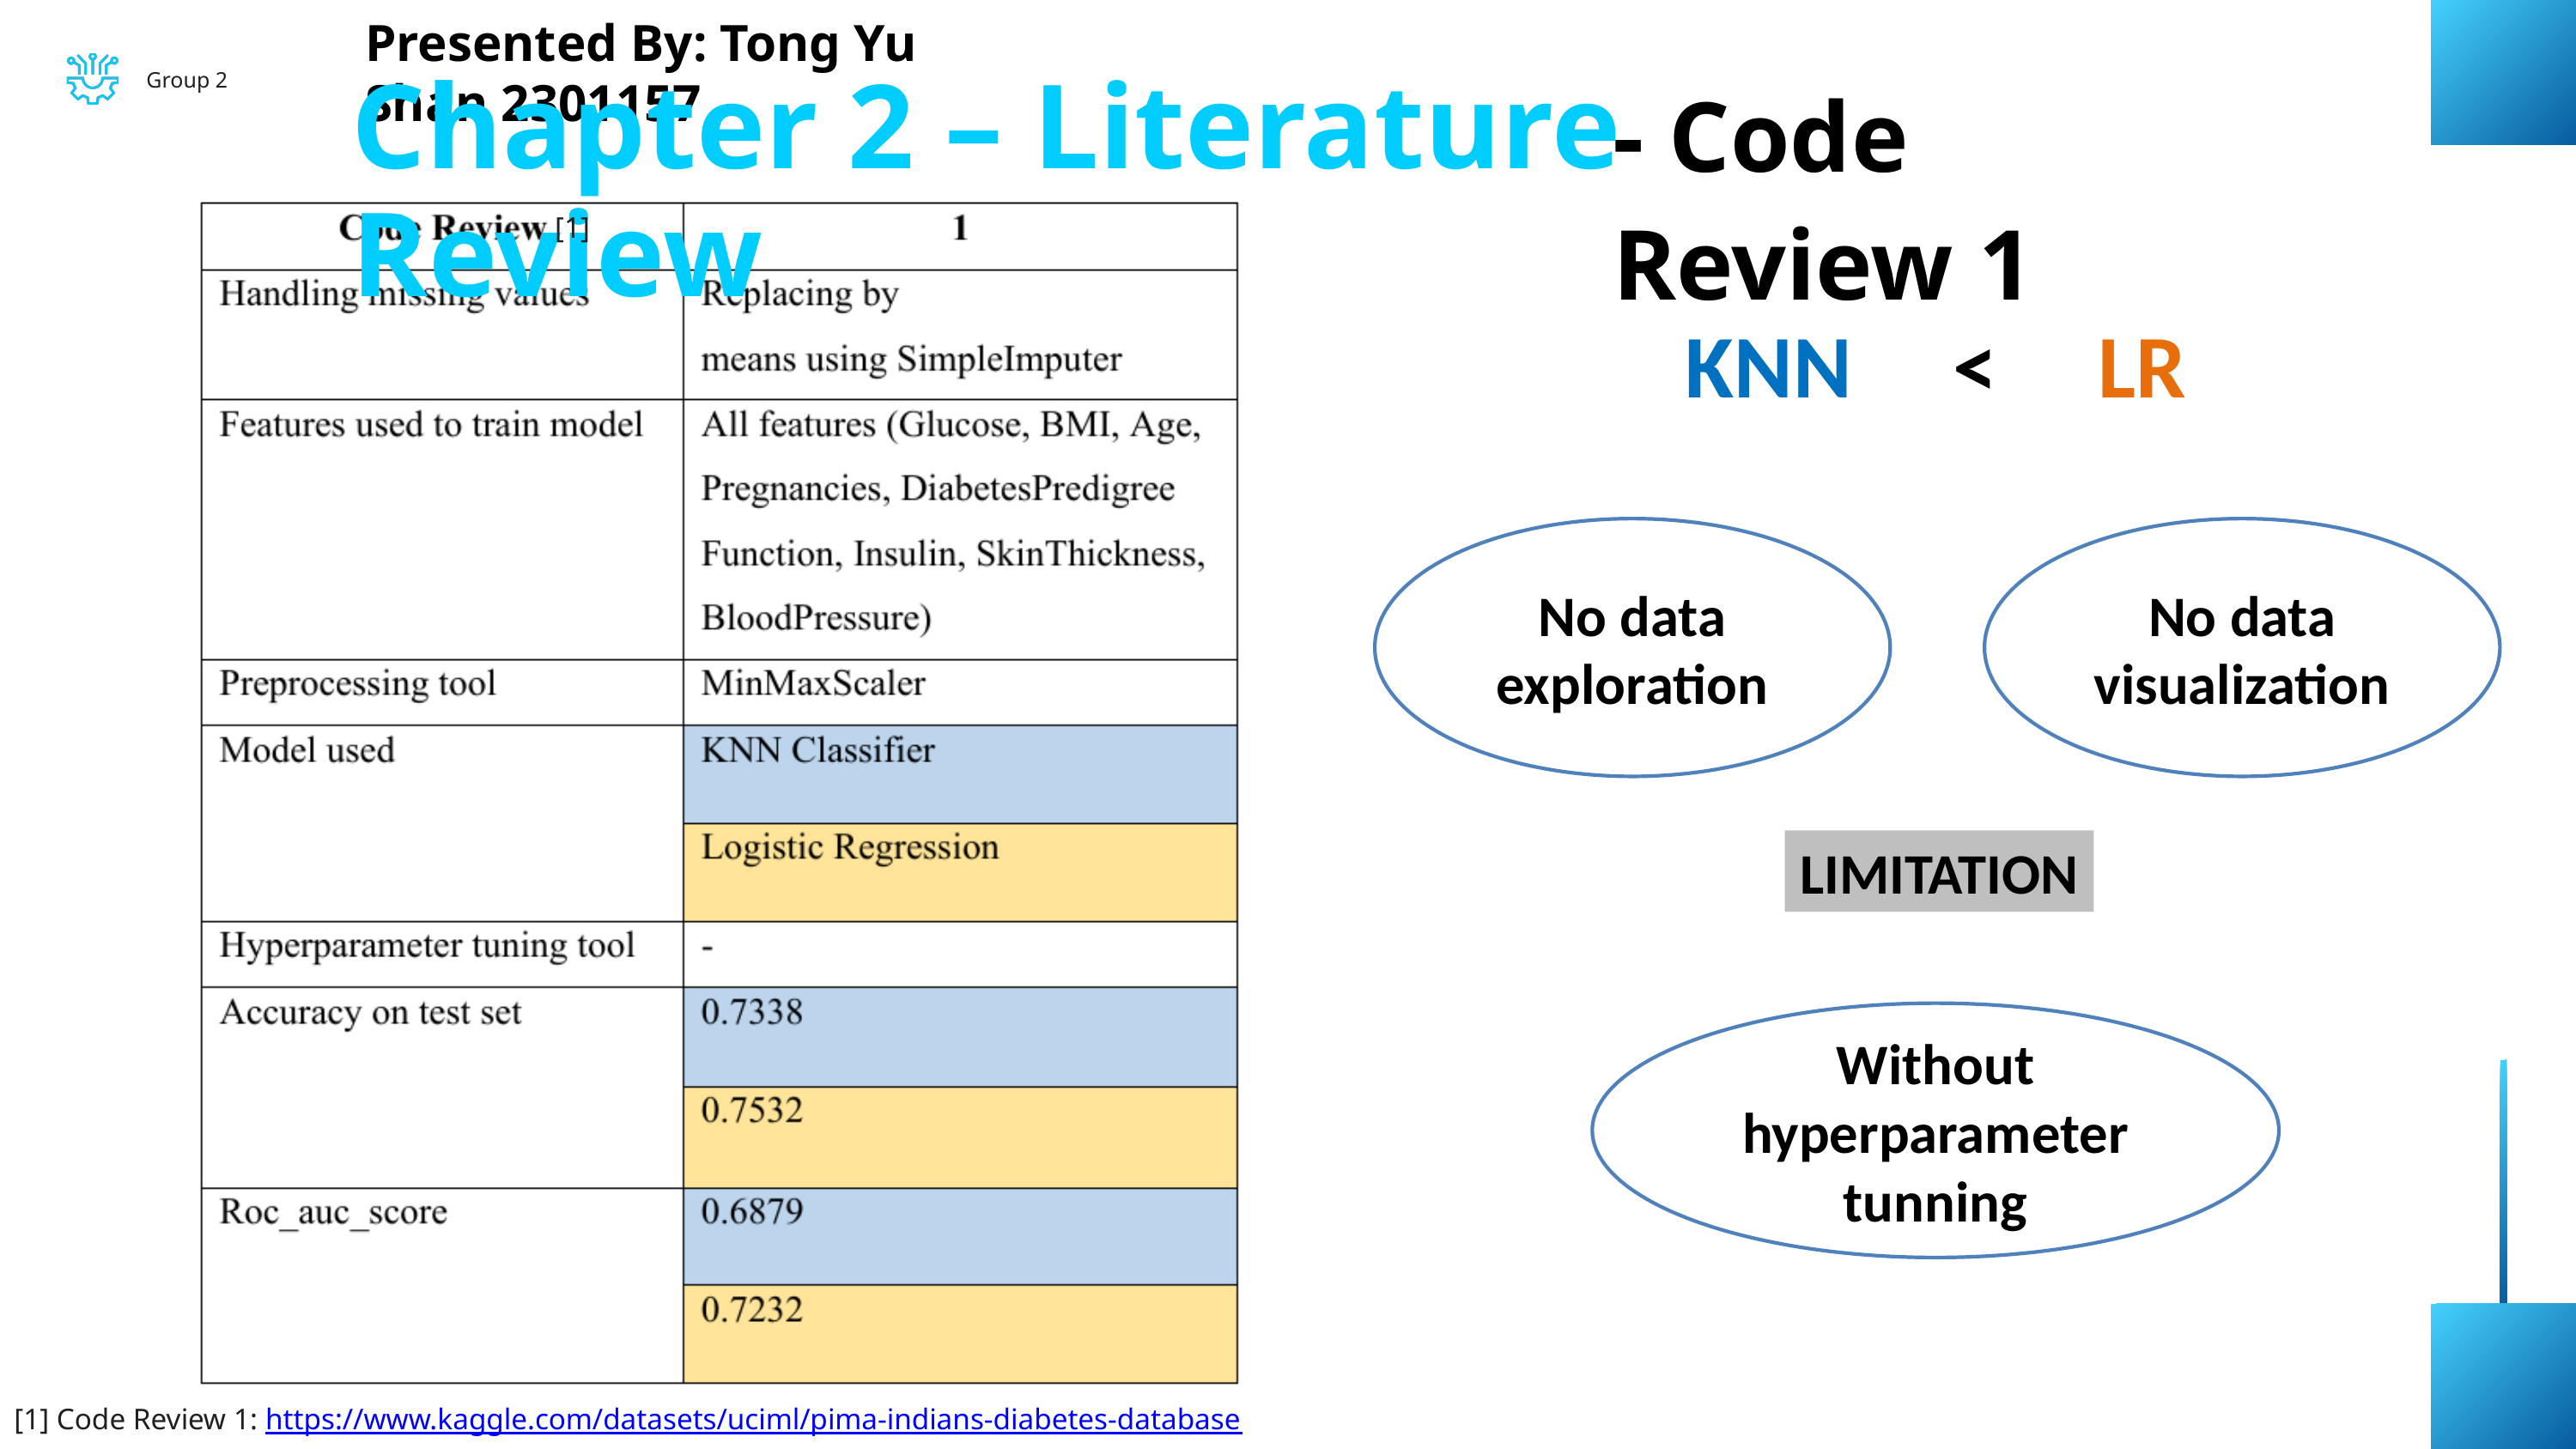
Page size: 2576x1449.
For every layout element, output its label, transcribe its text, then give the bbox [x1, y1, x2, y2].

text_box [1] Code Review 1: https://www.kaggle.com/datasets/uciml/pima-indians-diabetes-database [1, 1394, 1725, 1446]
text_box [66, 53, 119, 105]
text_box - Code Review 1 [1668, 64, 2264, 319]
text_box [2500, 1059, 2507, 1302]
picture [195, 195, 1242, 1389]
text_box Chapter 2 – Literature Review [351, 64, 1668, 319]
text_box No data visualization [1983, 517, 2502, 779]
text_box Without hyperparameter tunning [1590, 1001, 2281, 1260]
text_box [2430, 1303, 2576, 1449]
text_box KNN < LR [1608, 301, 2263, 422]
text_box No data exploration [1372, 517, 1893, 779]
text_box Group 2 [146, 62, 325, 93]
text_box Presented By: Tong Yu Shan 2301157 [351, 4, 1097, 64]
text_box LIMITATION [1784, 830, 2094, 912]
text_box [2430, 0, 2576, 145]
